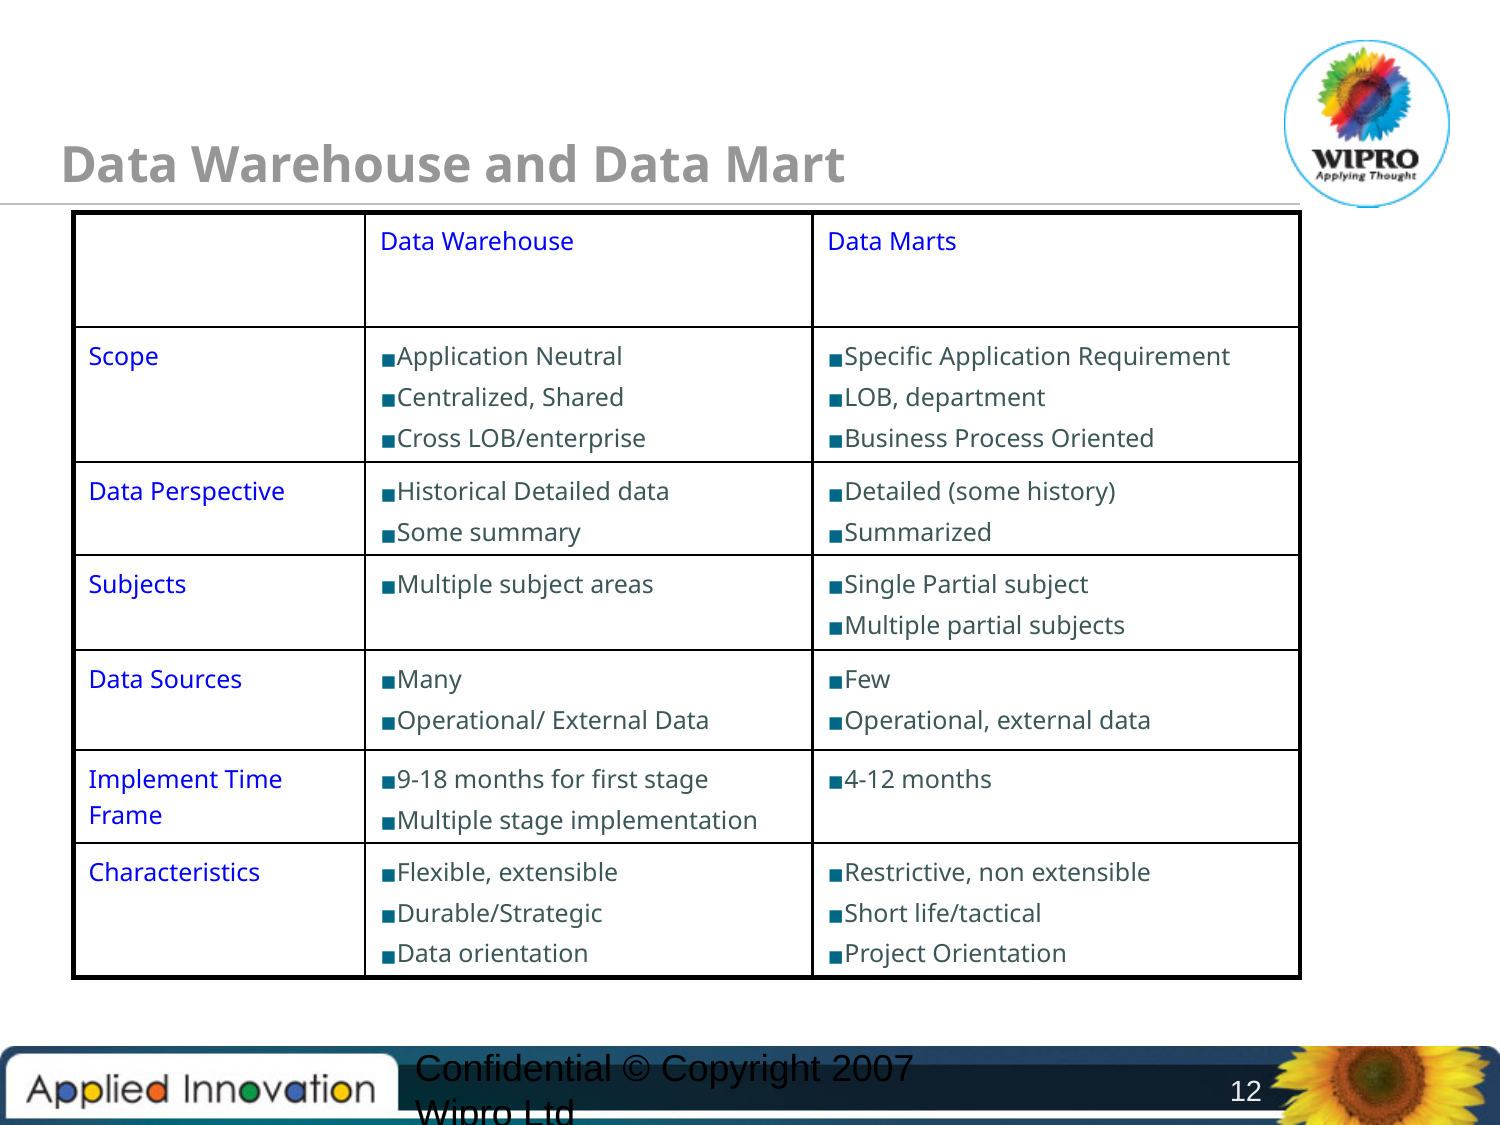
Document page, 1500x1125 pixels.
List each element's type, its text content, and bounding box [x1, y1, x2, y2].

picture [527, 1121, 541, 1125]
title Data Warehouse and Data Mart [0, 24, 1300, 200]
footer Confidential © Copyright 2007 Wipro Ltd [399, 1057, 975, 1121]
picture [1284, 37, 1450, 208]
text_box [73, 212, 1301, 978]
picture [0, 1046, 1500, 1125]
